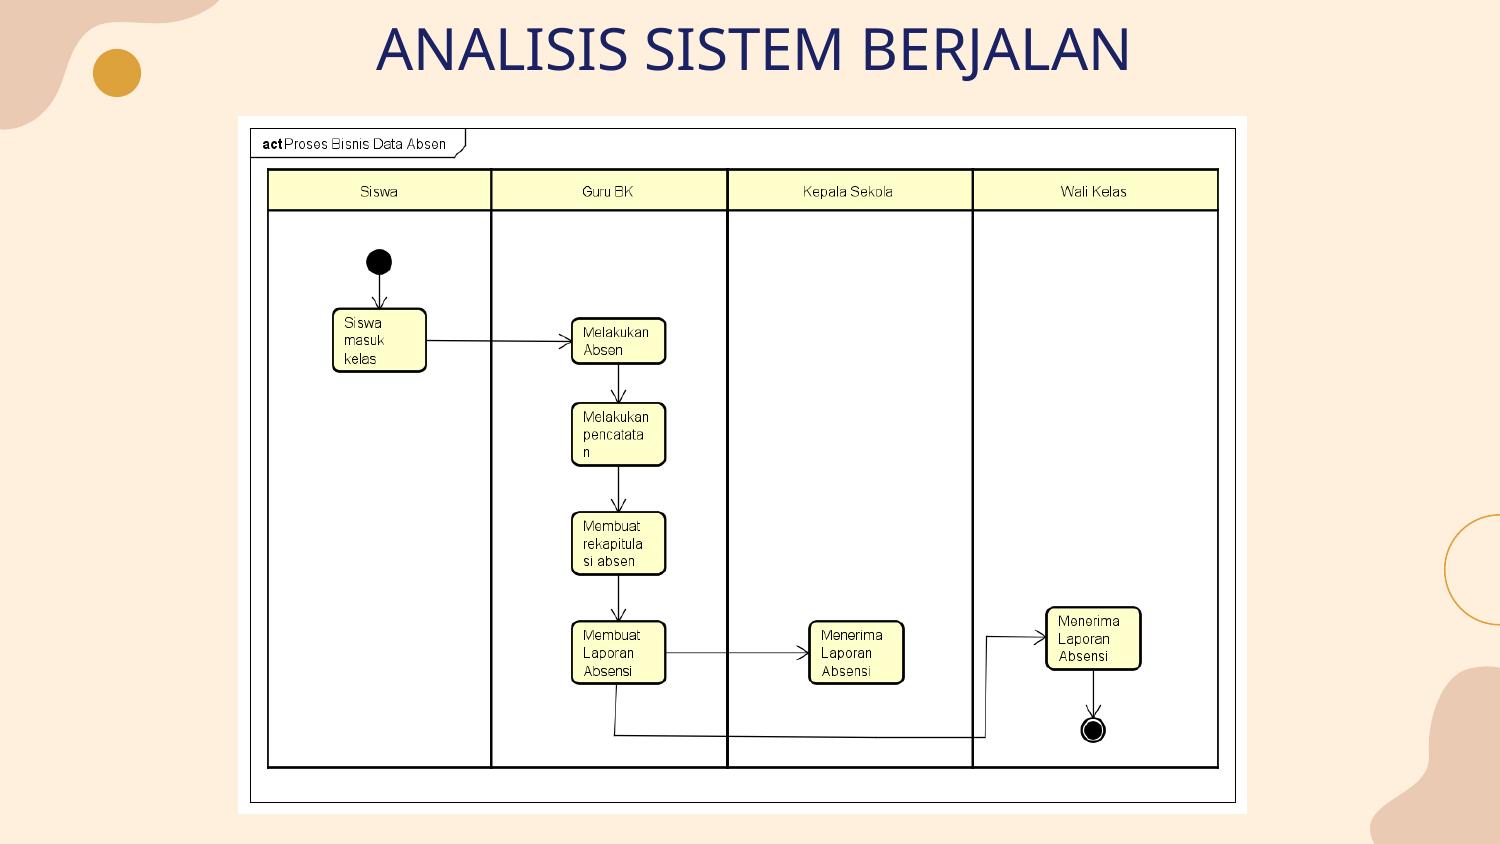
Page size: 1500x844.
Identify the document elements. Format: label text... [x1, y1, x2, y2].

title ANALISIS SISTEM BERJALAN [121, 0, 1388, 94]
picture [238, 116, 1247, 814]
